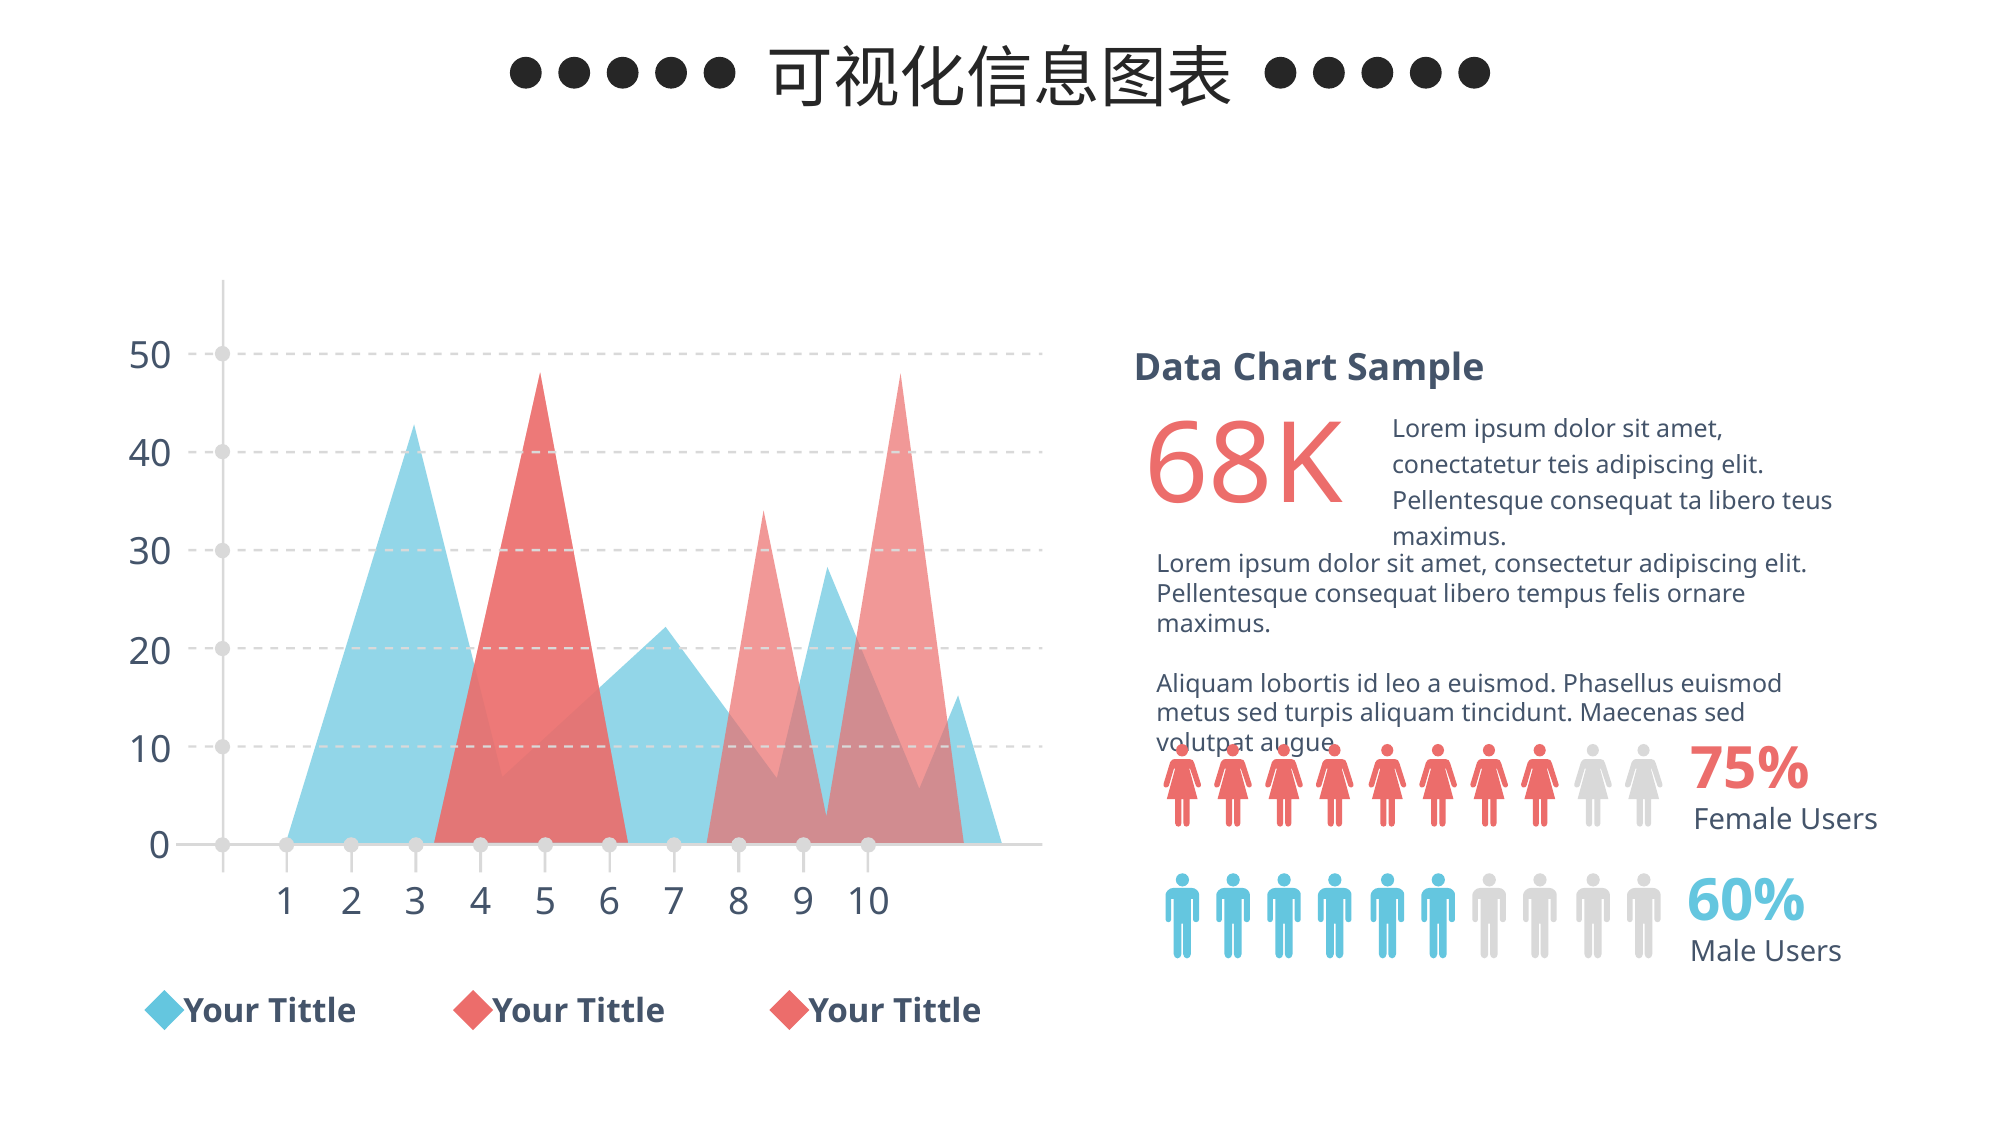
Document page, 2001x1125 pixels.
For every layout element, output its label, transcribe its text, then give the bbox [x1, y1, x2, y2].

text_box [1679, 858, 1908, 990]
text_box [1165, 873, 1661, 959]
text_box [142, 988, 168, 1032]
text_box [1683, 726, 1911, 859]
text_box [1141, 382, 1862, 535]
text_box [115, 279, 1043, 930]
text_box [451, 988, 477, 1032]
text_box Data Chart Sample [1118, 335, 1500, 396]
text_box Your Tittle [477, 982, 689, 1037]
text_box Lorem ipsum dolor sit amet, consectetur adipiscing elit. Pellentesque consequat libero tempus felis ornare maximus. Aliquam lobortis id leo a euismod. Phasellus euismod metus sed turpis aliquam tincidunt. Maecenas sed volutpat augue. [1141, 539, 1862, 765]
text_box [1163, 744, 1663, 827]
text_box Your Tittle [793, 982, 1006, 1037]
text_box [767, 988, 793, 1032]
text_box Your Tittle [168, 982, 381, 1037]
